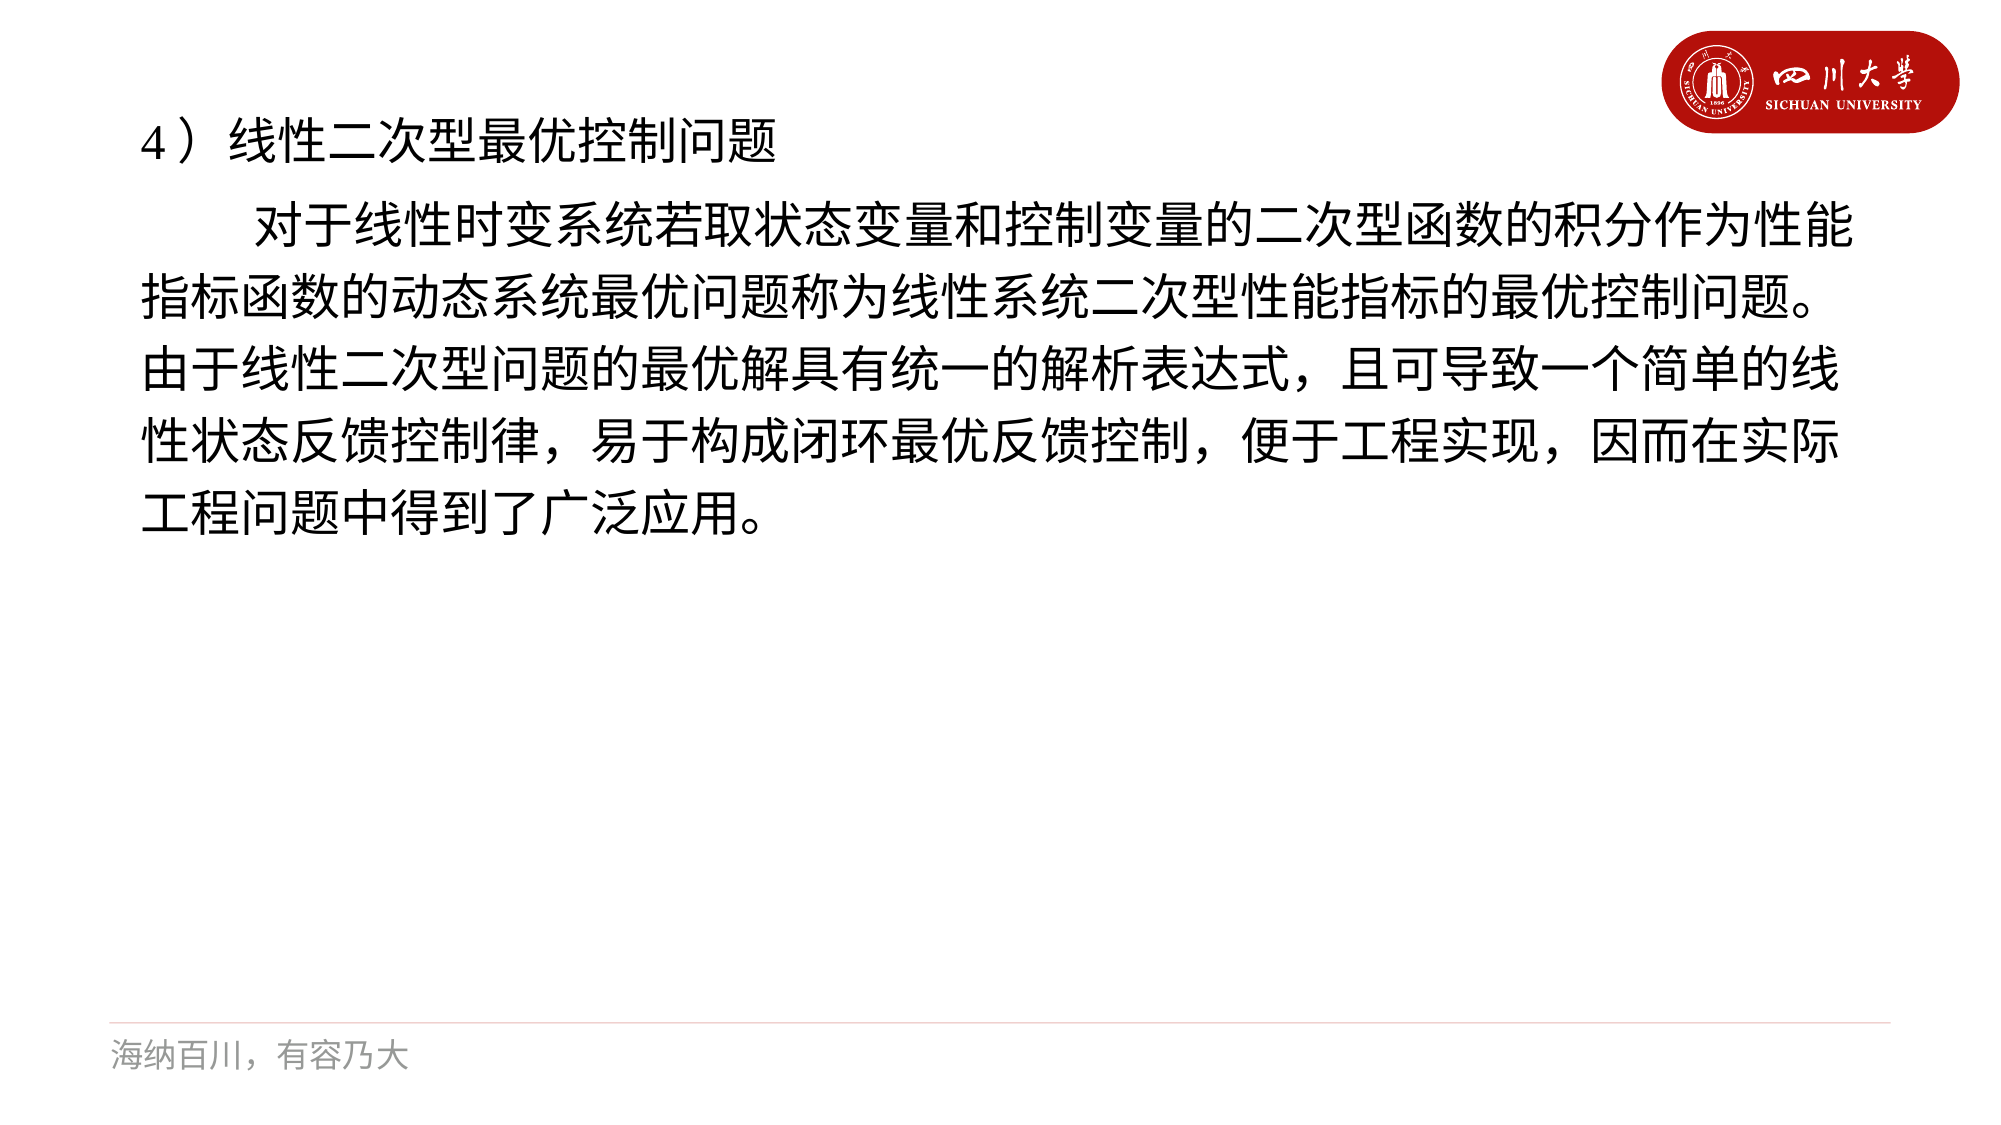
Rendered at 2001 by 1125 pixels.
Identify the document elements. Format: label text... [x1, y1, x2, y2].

list 4）线性二次型最优控制问题 对于线性时变系统若取状态变量和控制变量的二次型函数的积分作为性能指标函数的动态系统最优问题称为线性系统二次型性能指标的最优控制问题。由于线性二次型问题的最优解具有统一的解析表达式，且可导致一个简单的线性状态反馈控制律，易于构成闭环最优反馈控制，便于工程实现，因而在实际工程问题中得到了广泛应用。 [125, 90, 1898, 1077]
